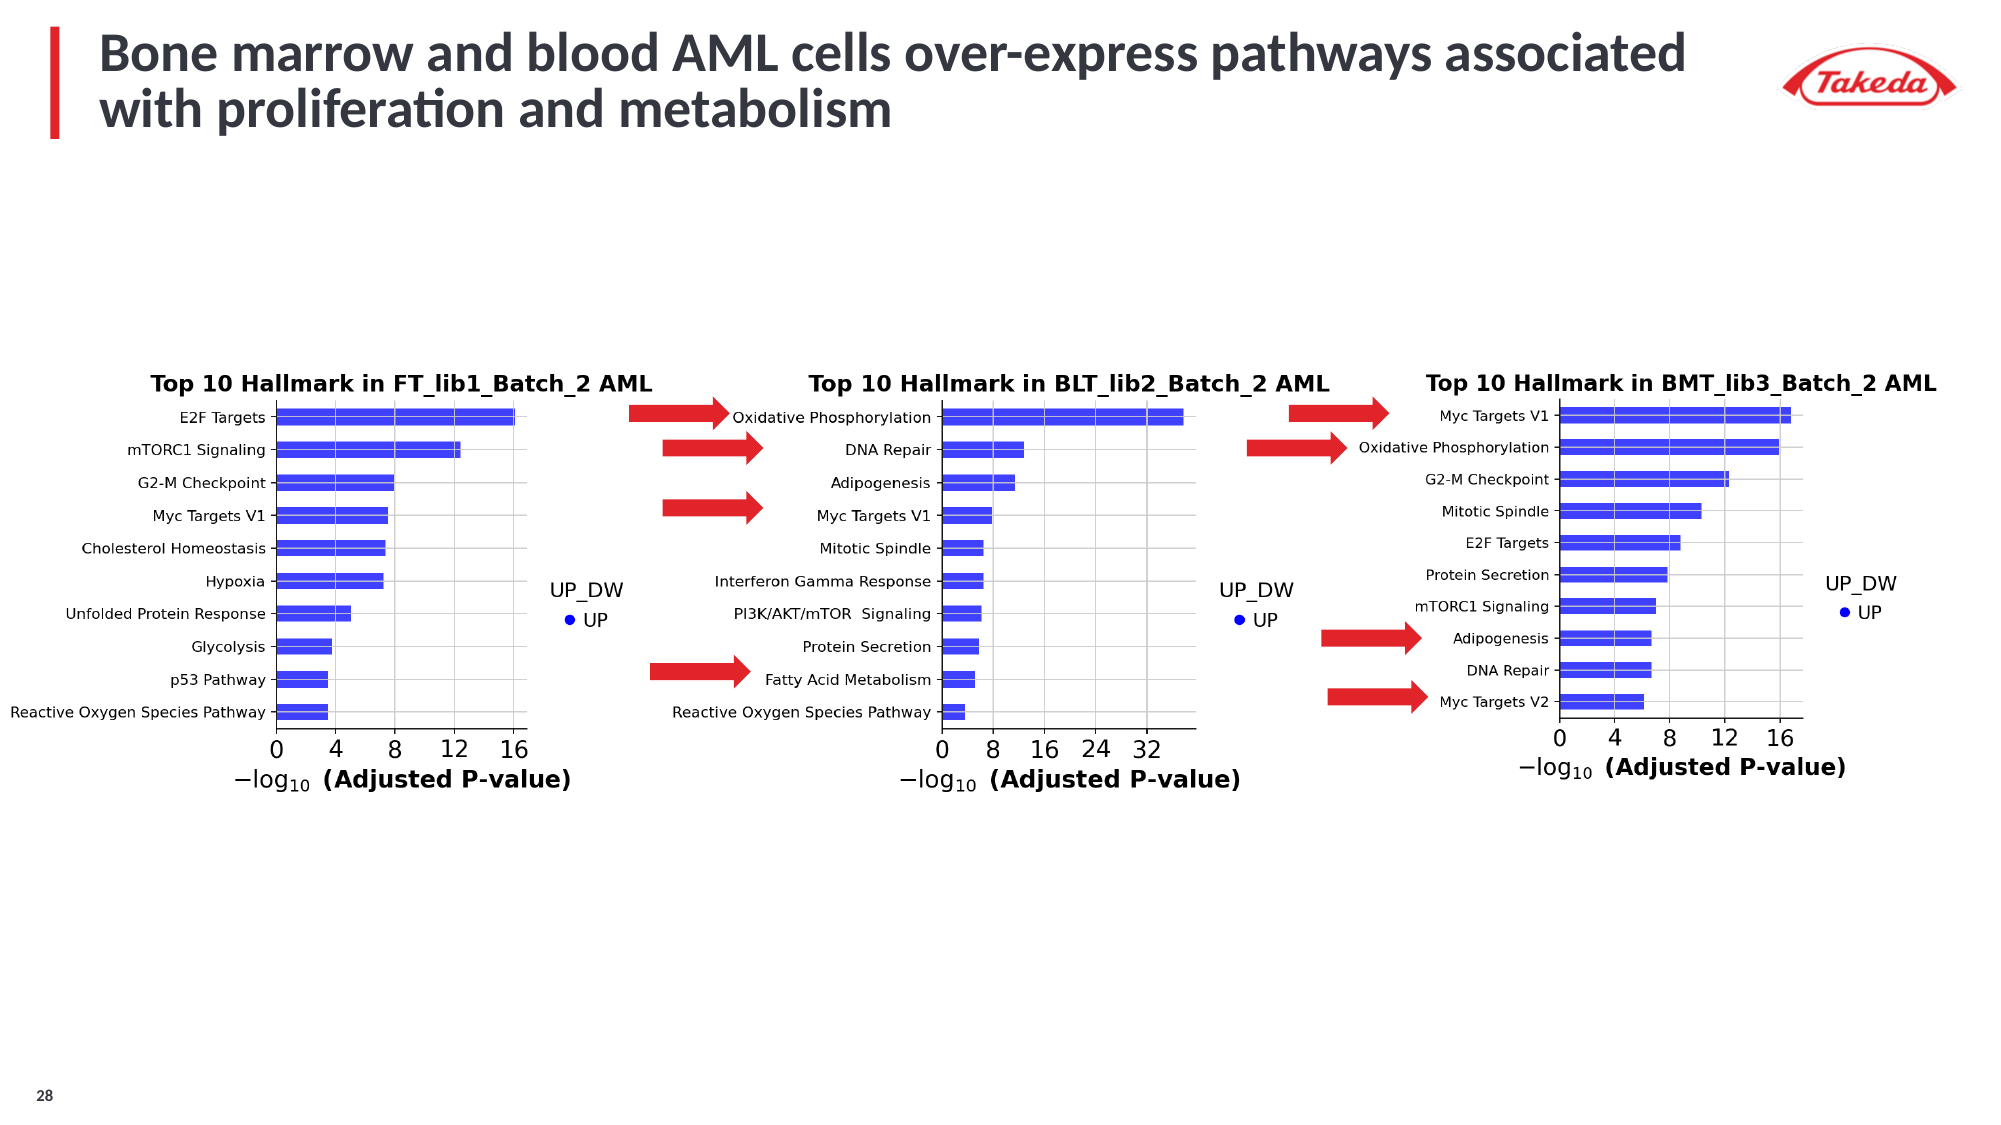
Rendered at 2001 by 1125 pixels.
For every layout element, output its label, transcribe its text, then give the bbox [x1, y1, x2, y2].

picture [0, 363, 1340, 804]
picture [1347, 363, 1948, 791]
title Bone marrow and blood AML cells over-express pathways associated with proliferation and metabolism [99, 26, 1731, 139]
picture [1730, 0, 2001, 154]
slide_number 28 [36, 1078, 85, 1112]
